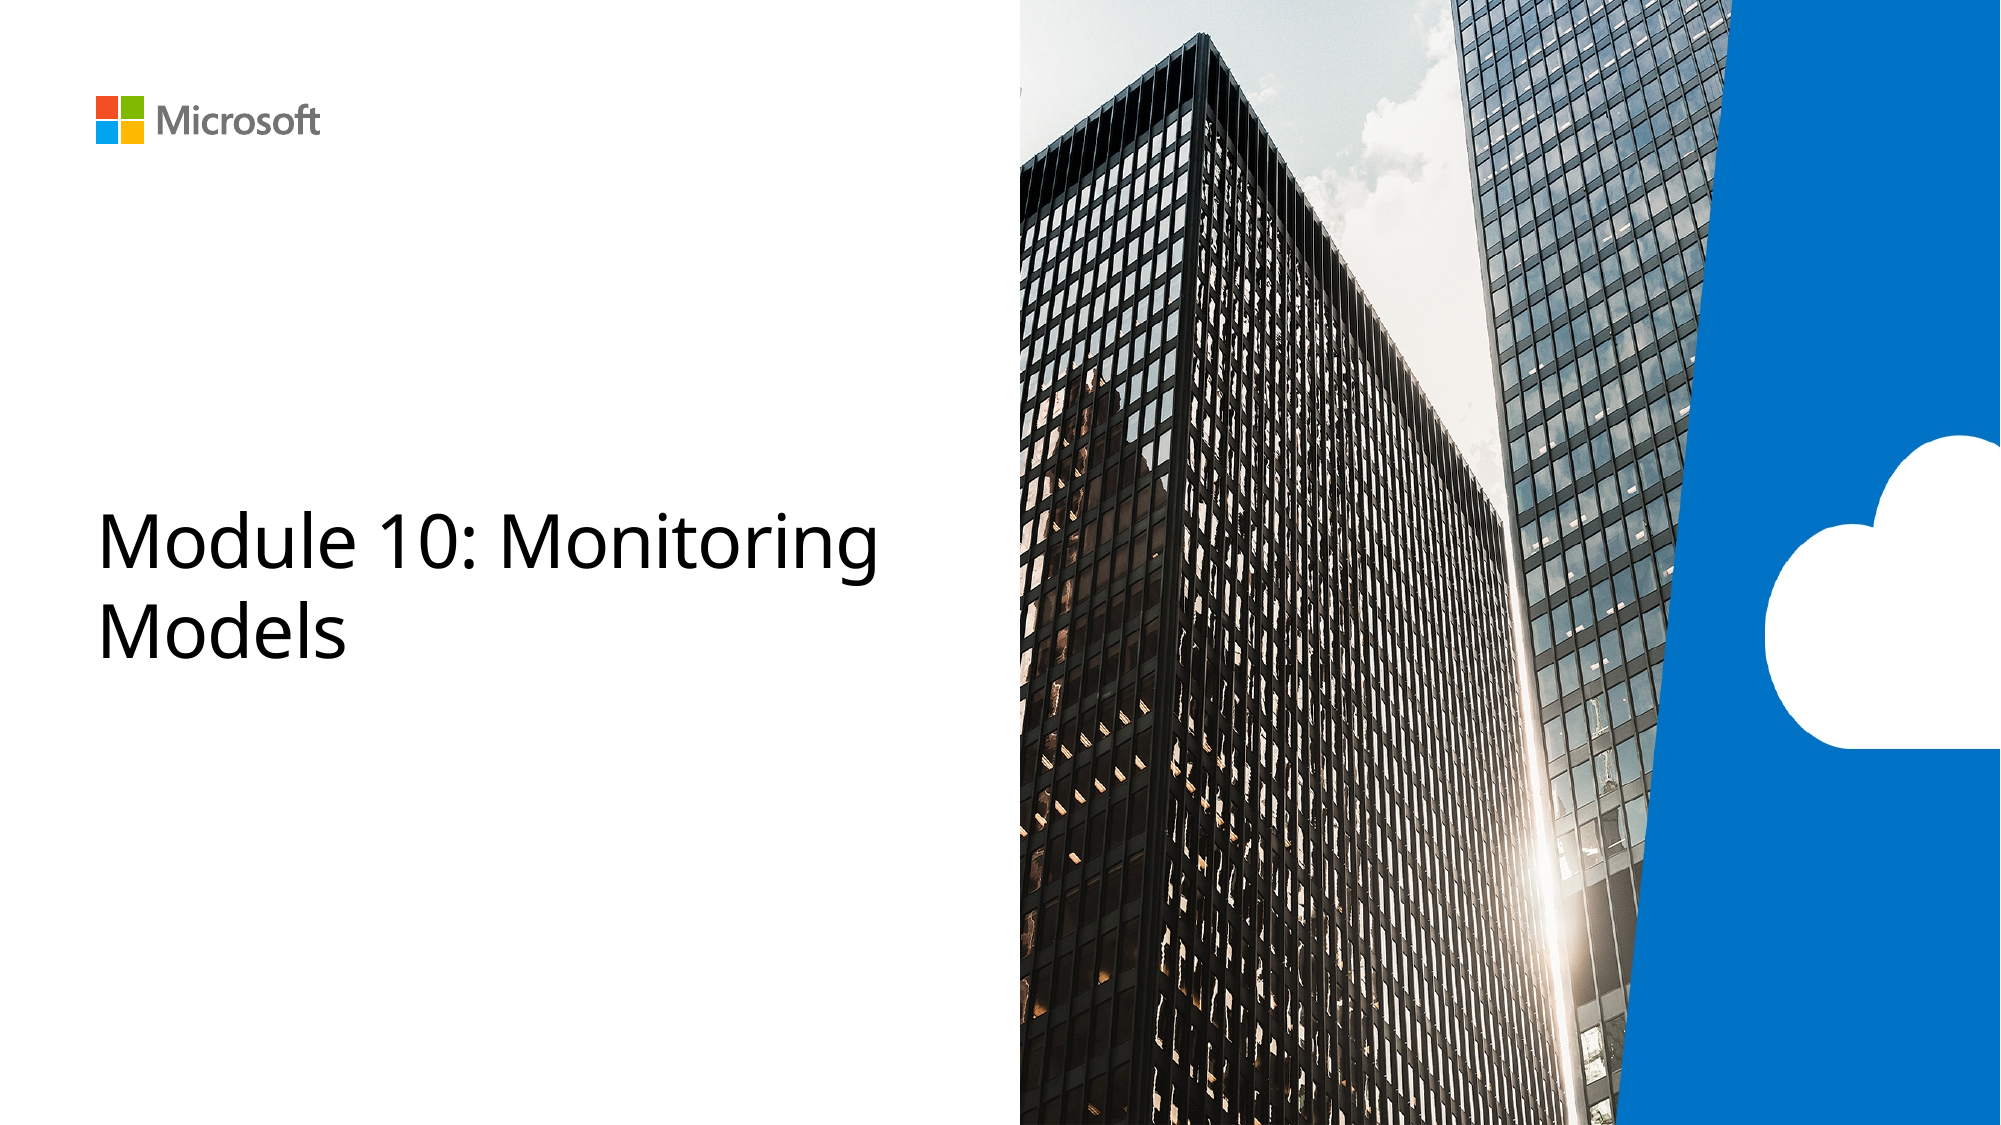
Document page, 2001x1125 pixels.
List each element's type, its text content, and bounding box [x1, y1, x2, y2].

picture [1020, 0, 2000, 1125]
title Module 10: Monitoring Models [96, 490, 980, 764]
